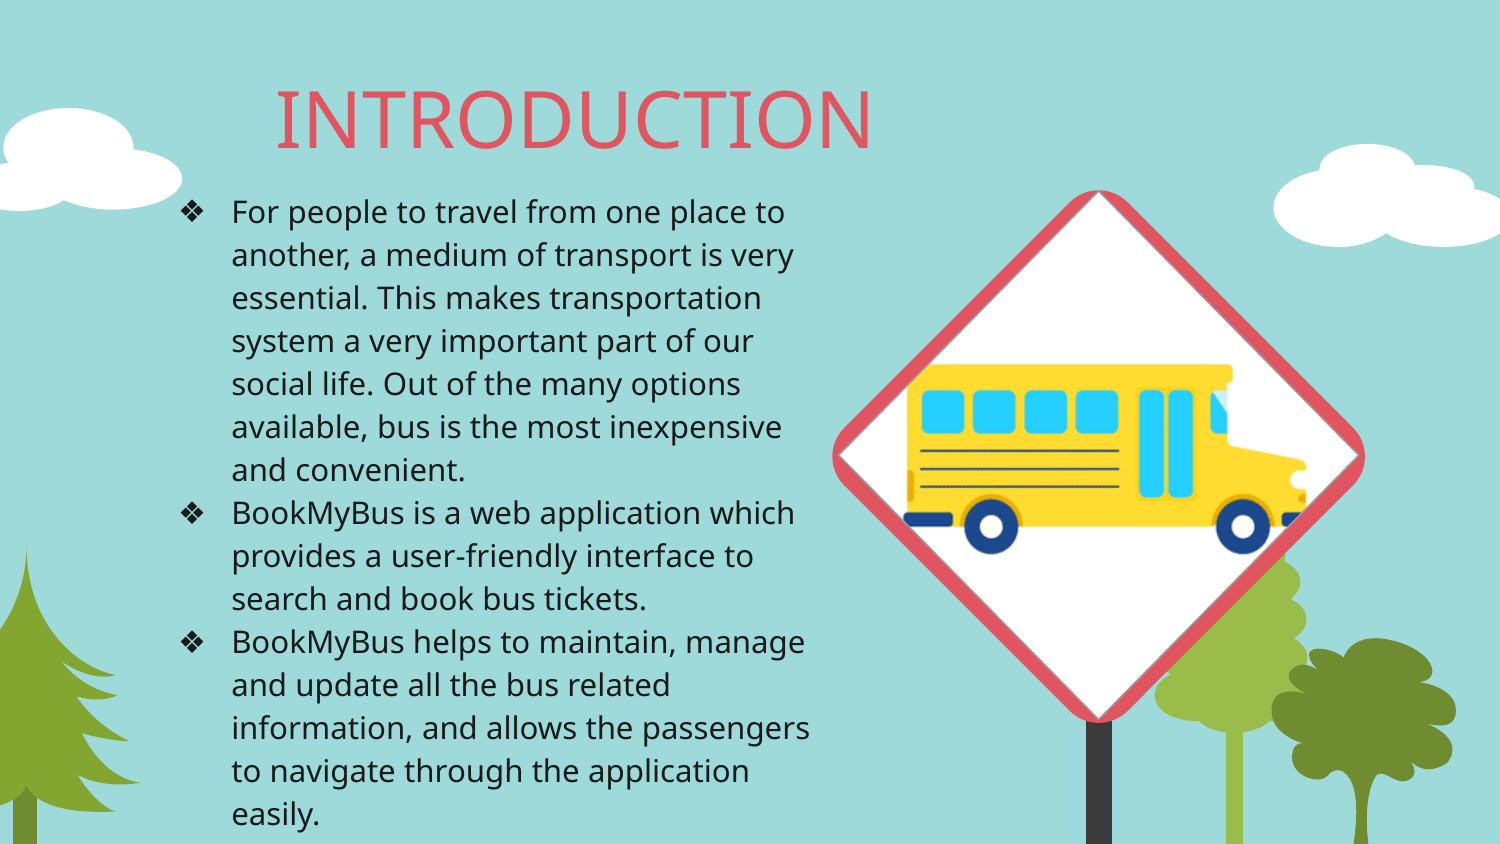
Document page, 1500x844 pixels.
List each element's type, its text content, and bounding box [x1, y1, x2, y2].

title INTRODUCTION [116, 54, 1383, 172]
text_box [815, 173, 1383, 844]
list For people to travel from one place to another, a medium of transport is very essential. This makes transportation system a very important part of our social life. Out of the many options available, bus is the most inexpensive and convenient. BookMyBus is a web application which provides a user-friendly interface to search and book bus tickets. BookMyBus helps to maintain, manage and update all the bus related information, and allows the passengers to navigate through the application easily. [141, 171, 816, 777]
picture [838, 190, 1359, 720]
